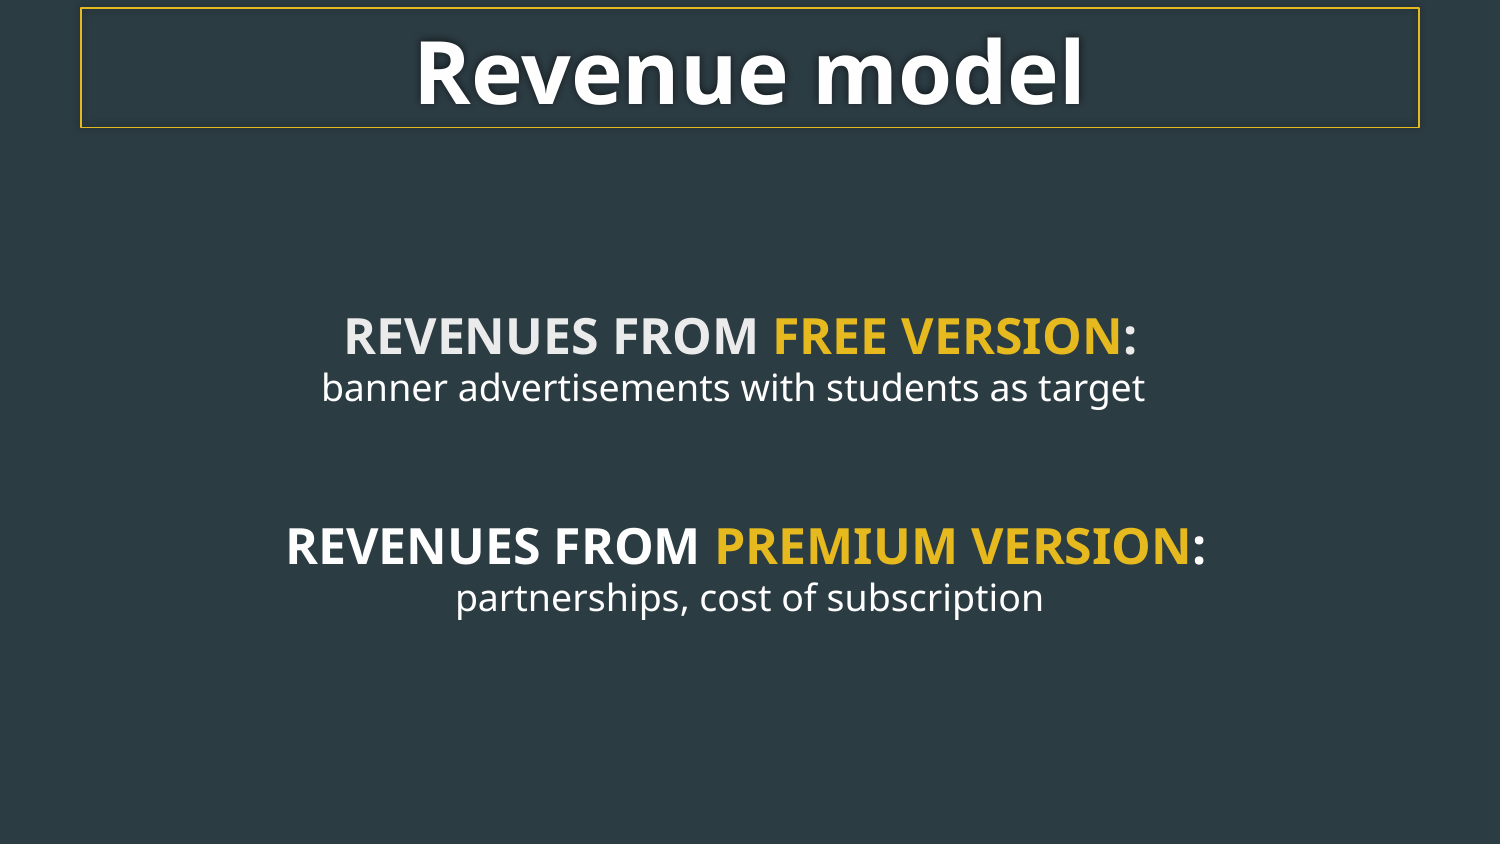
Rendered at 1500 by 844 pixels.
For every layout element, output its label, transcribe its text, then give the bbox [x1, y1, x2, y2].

text_box REVENUES FROM FREE VERSION: banner advertisements with students as target REVENUES FROM PREMIUM VERSION: partnerships, cost of subscription [81, 289, 1419, 635]
title Revenue model [81, 8, 1419, 128]
